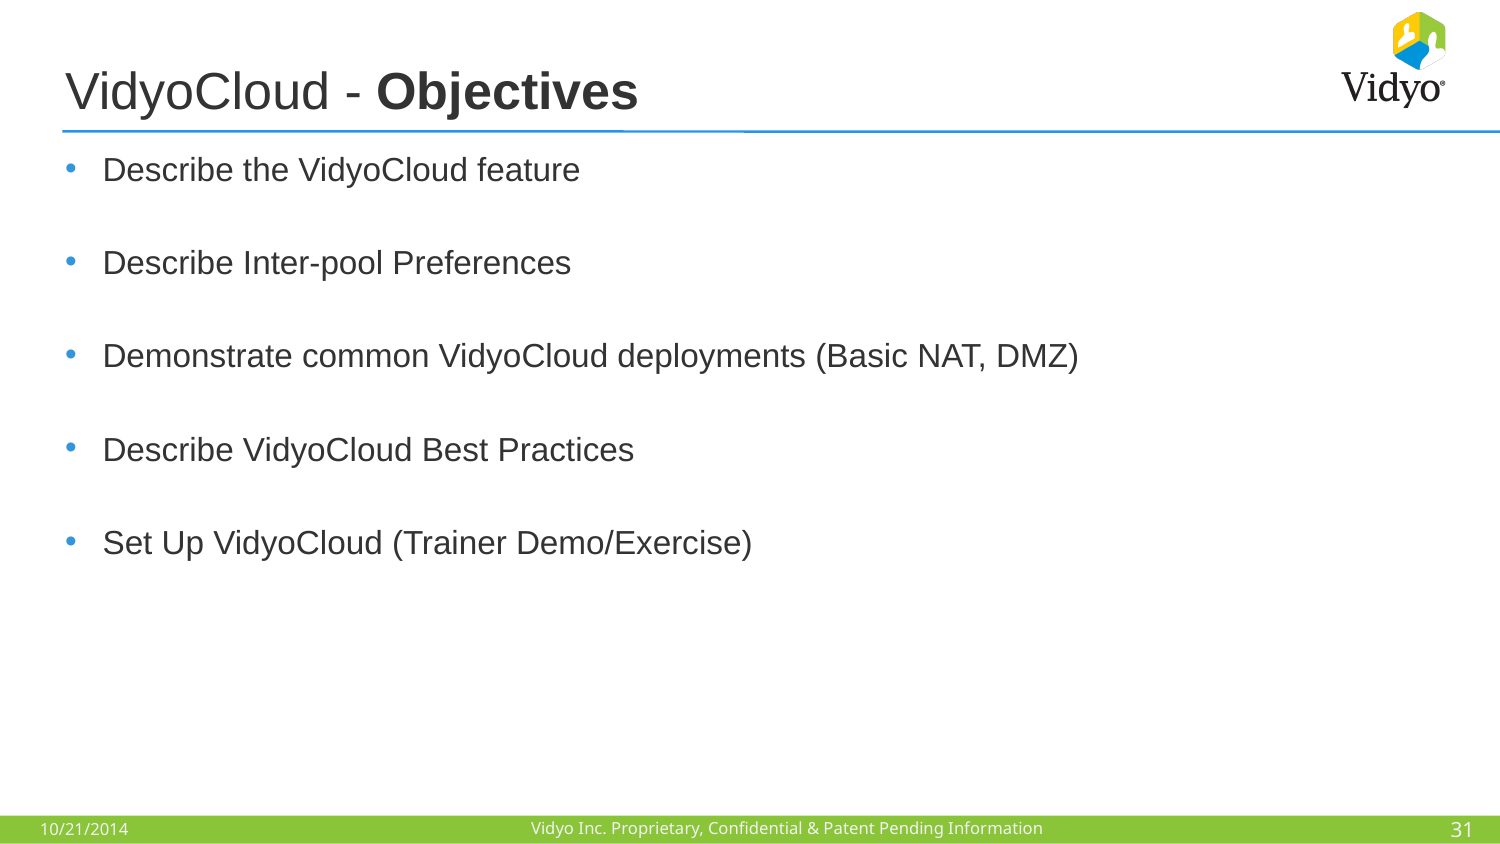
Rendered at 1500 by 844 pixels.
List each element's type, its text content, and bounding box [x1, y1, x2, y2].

picture [1338, 9, 1500, 123]
title VidyoCloud - Objectives [50, 9, 1338, 128]
list Describe the VidyoCloud feature Describe Inter-pool Preferences Demonstrate common VidyoCloud deployments (Basic NAT, DMZ) Describe VidyoCloud Best Practices Set Up VidyoCloud (Trainer Demo/Exercise) [50, 140, 1413, 769]
